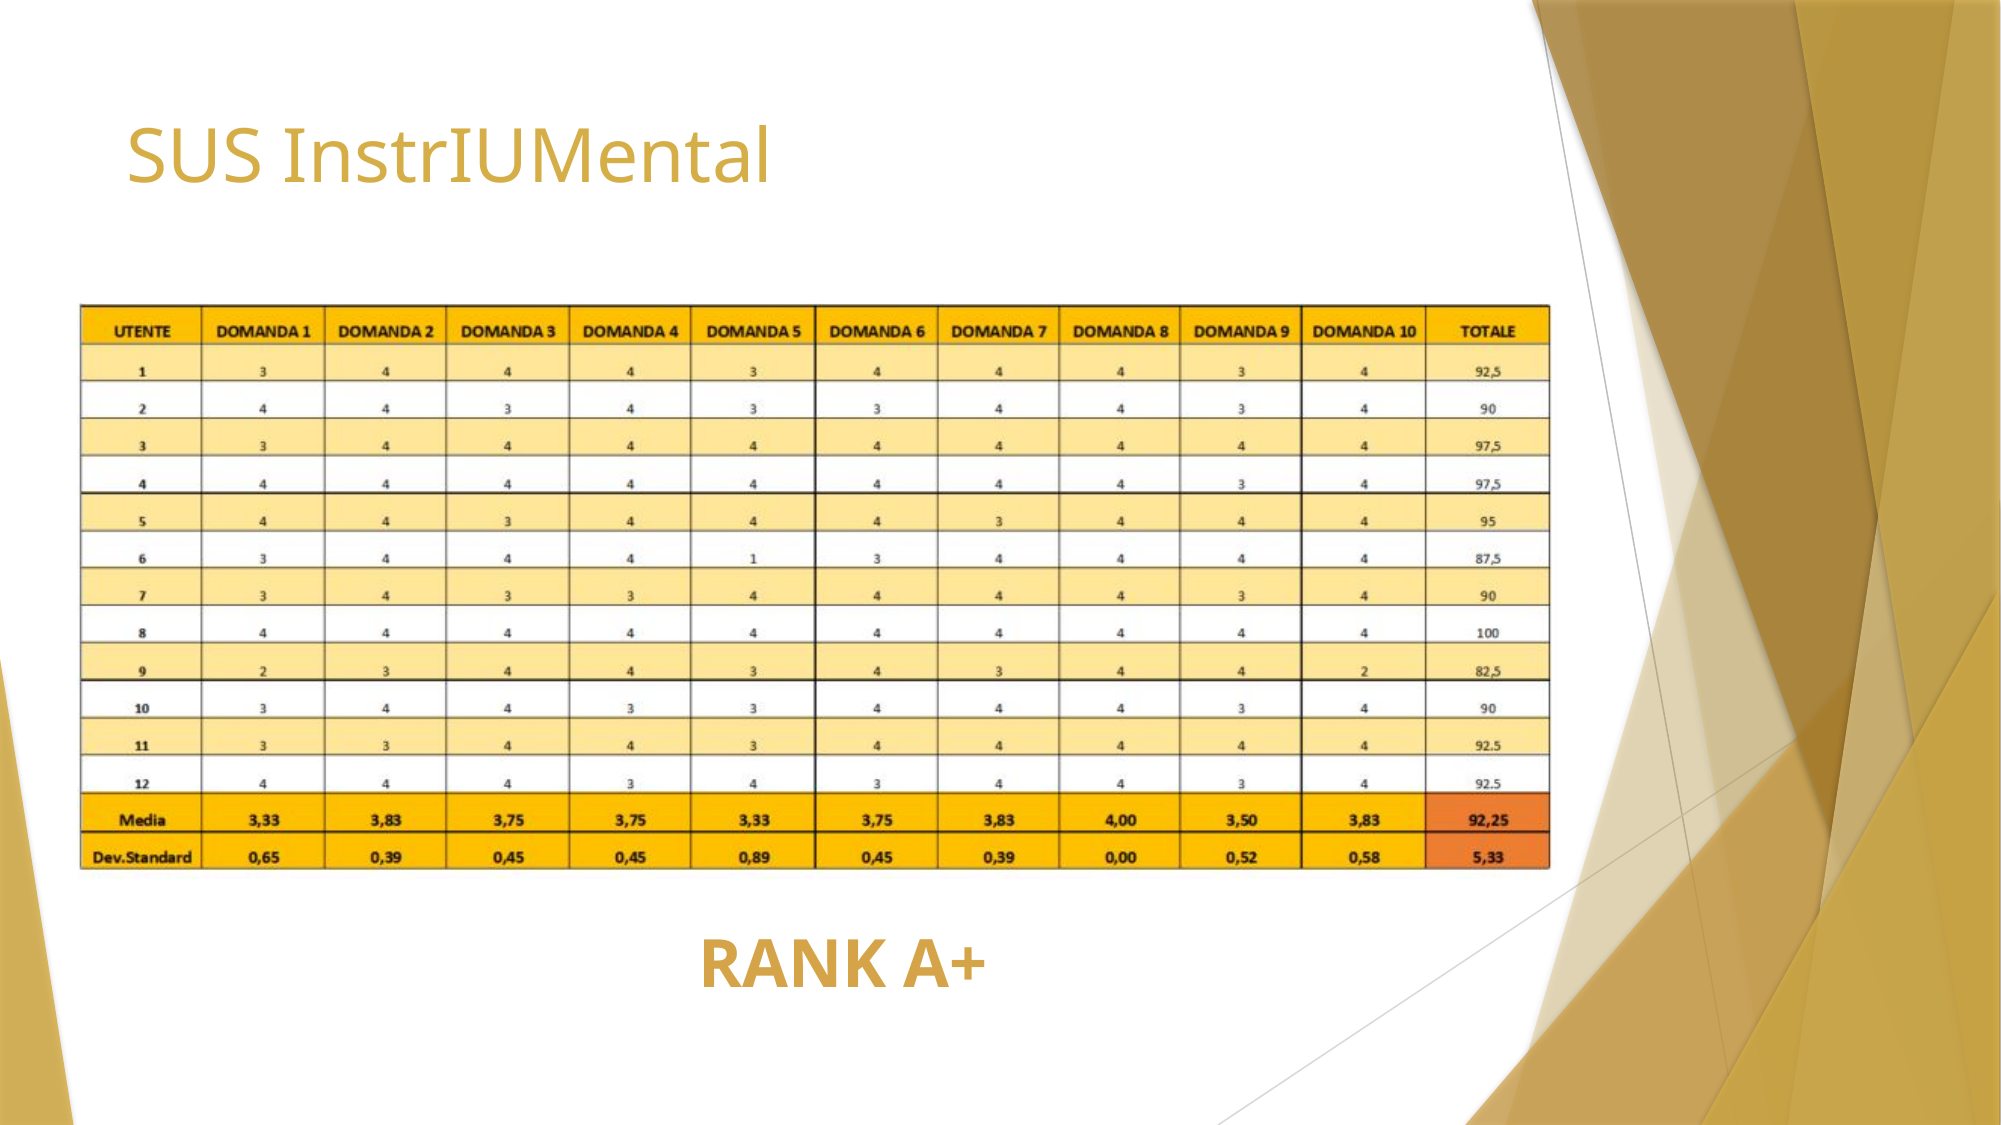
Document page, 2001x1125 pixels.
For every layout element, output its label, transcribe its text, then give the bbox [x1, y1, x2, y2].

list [76, 302, 1559, 880]
title SUS InstrIUMental [111, 99, 1522, 302]
text_box RANK A+ [395, 913, 1291, 1009]
